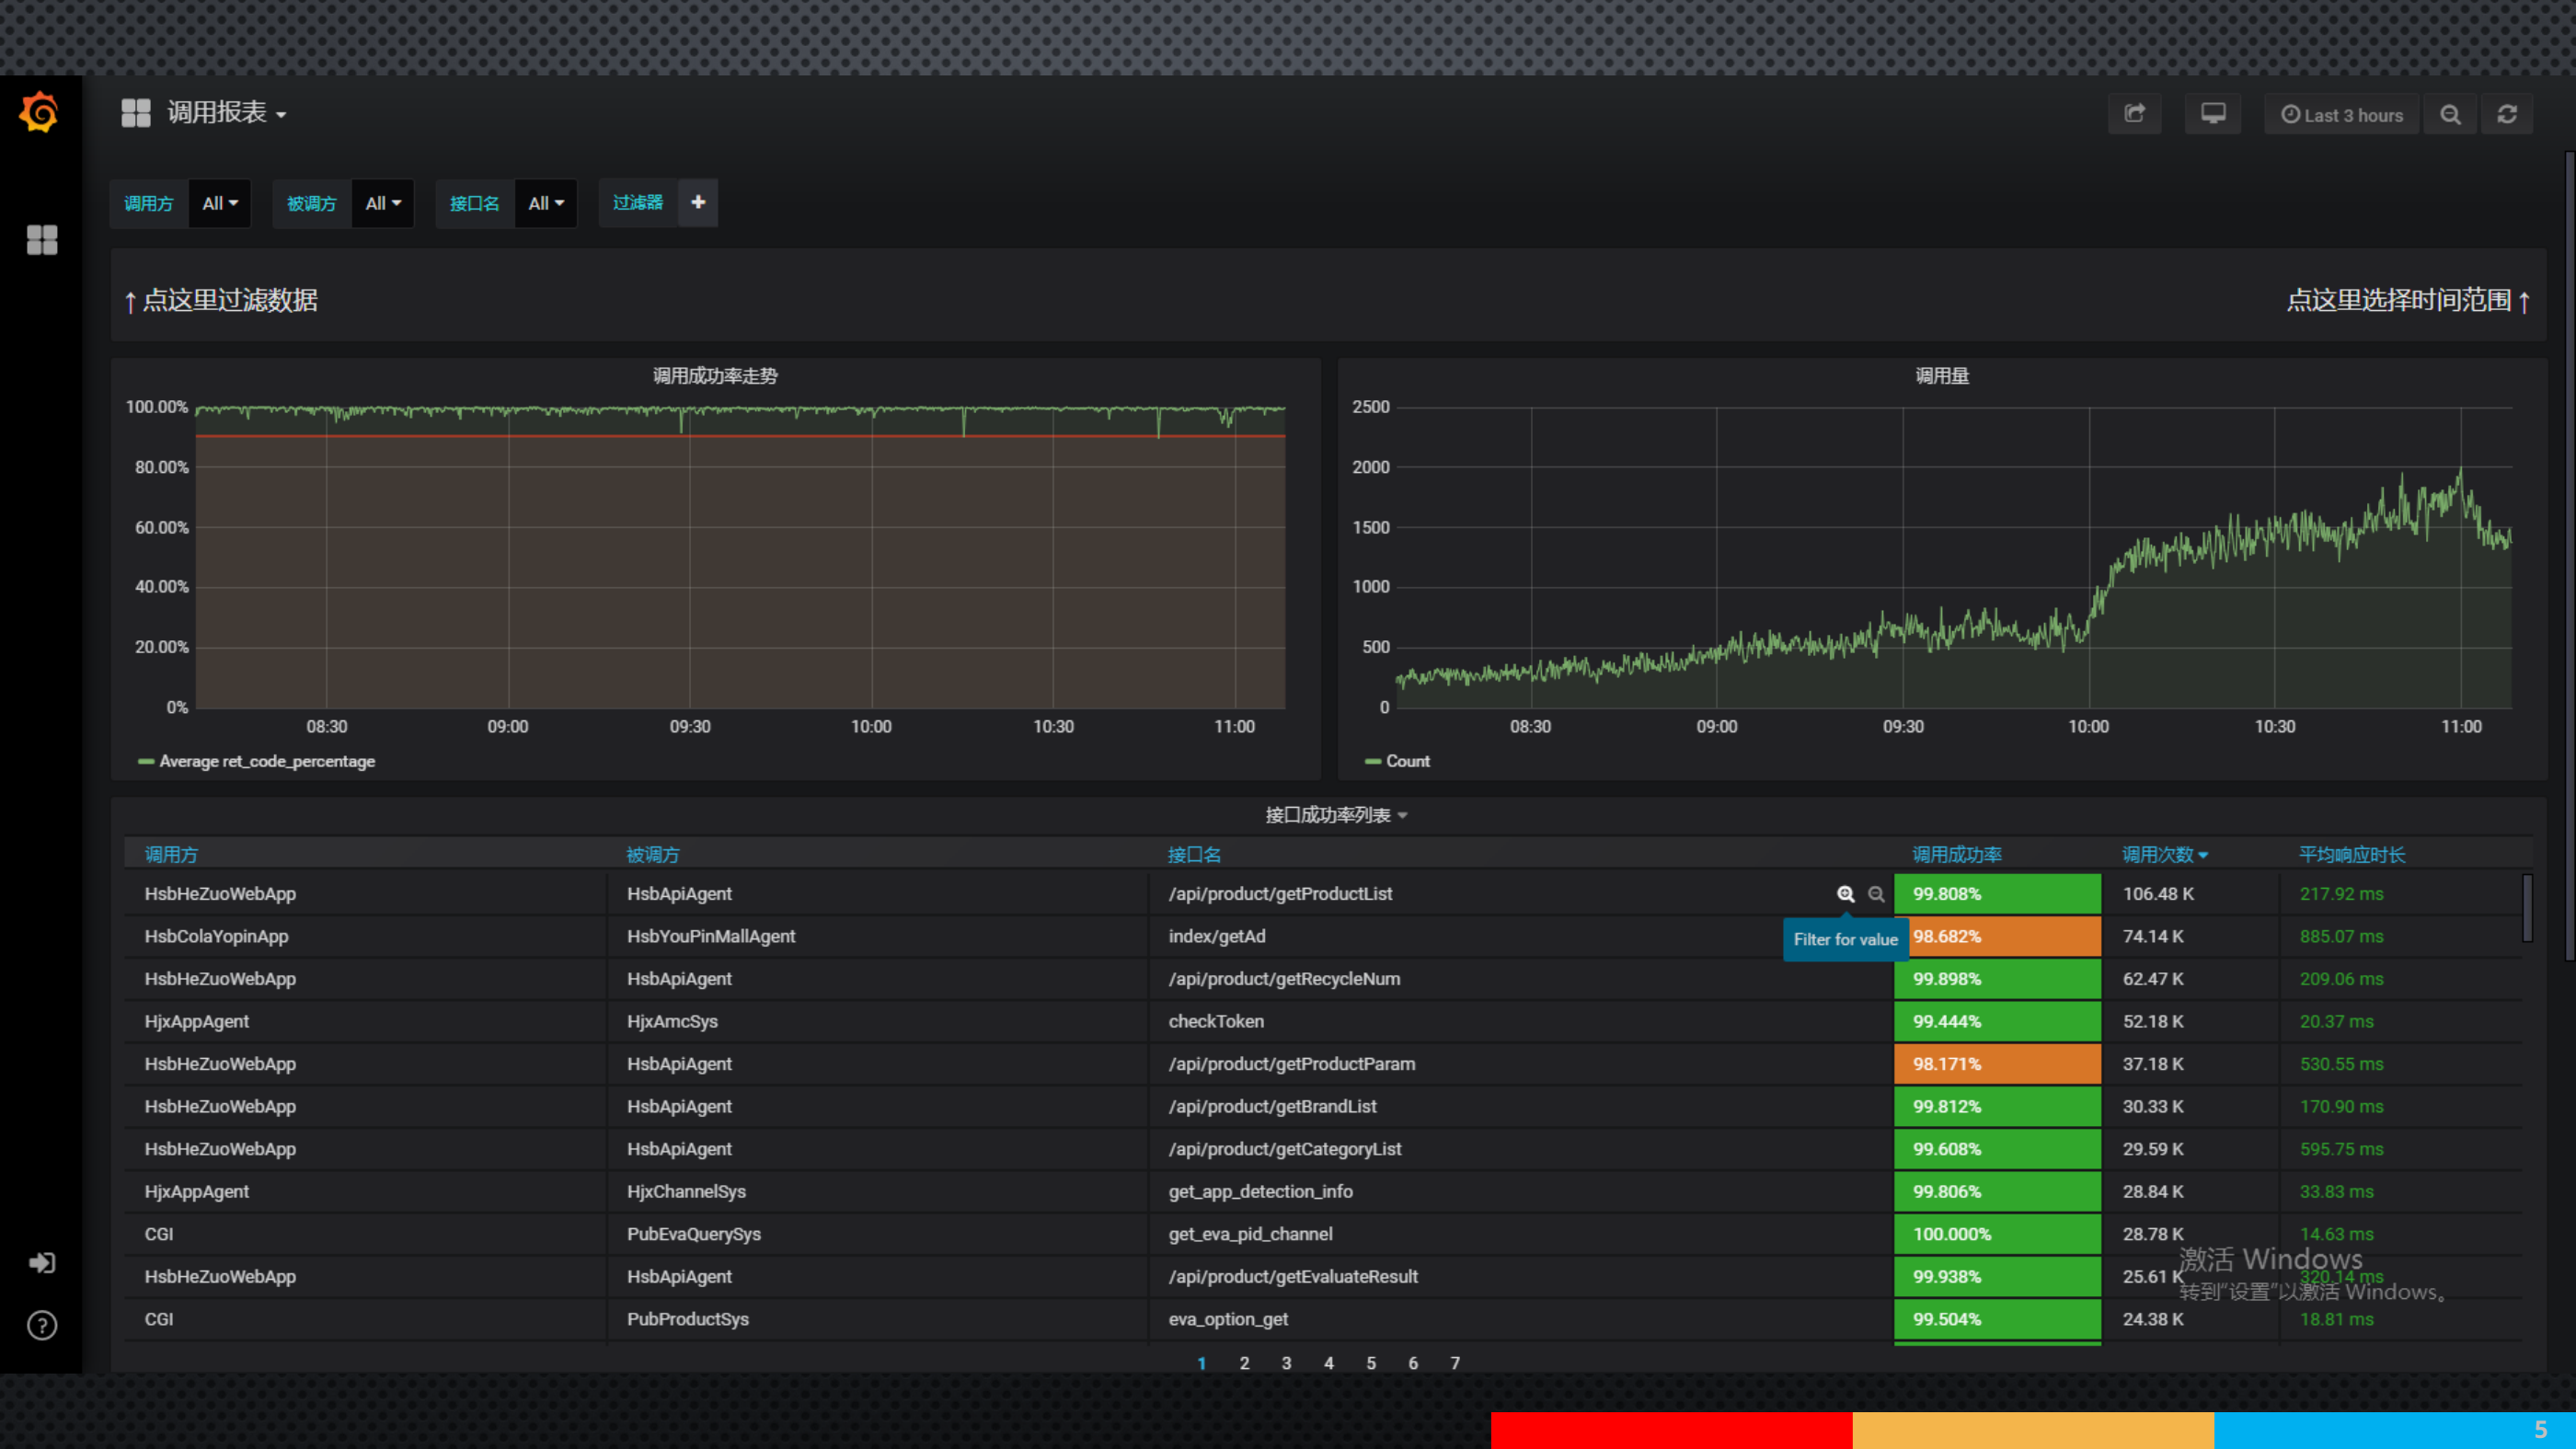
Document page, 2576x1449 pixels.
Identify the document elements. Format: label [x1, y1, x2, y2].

picture [0, 75, 2576, 1374]
